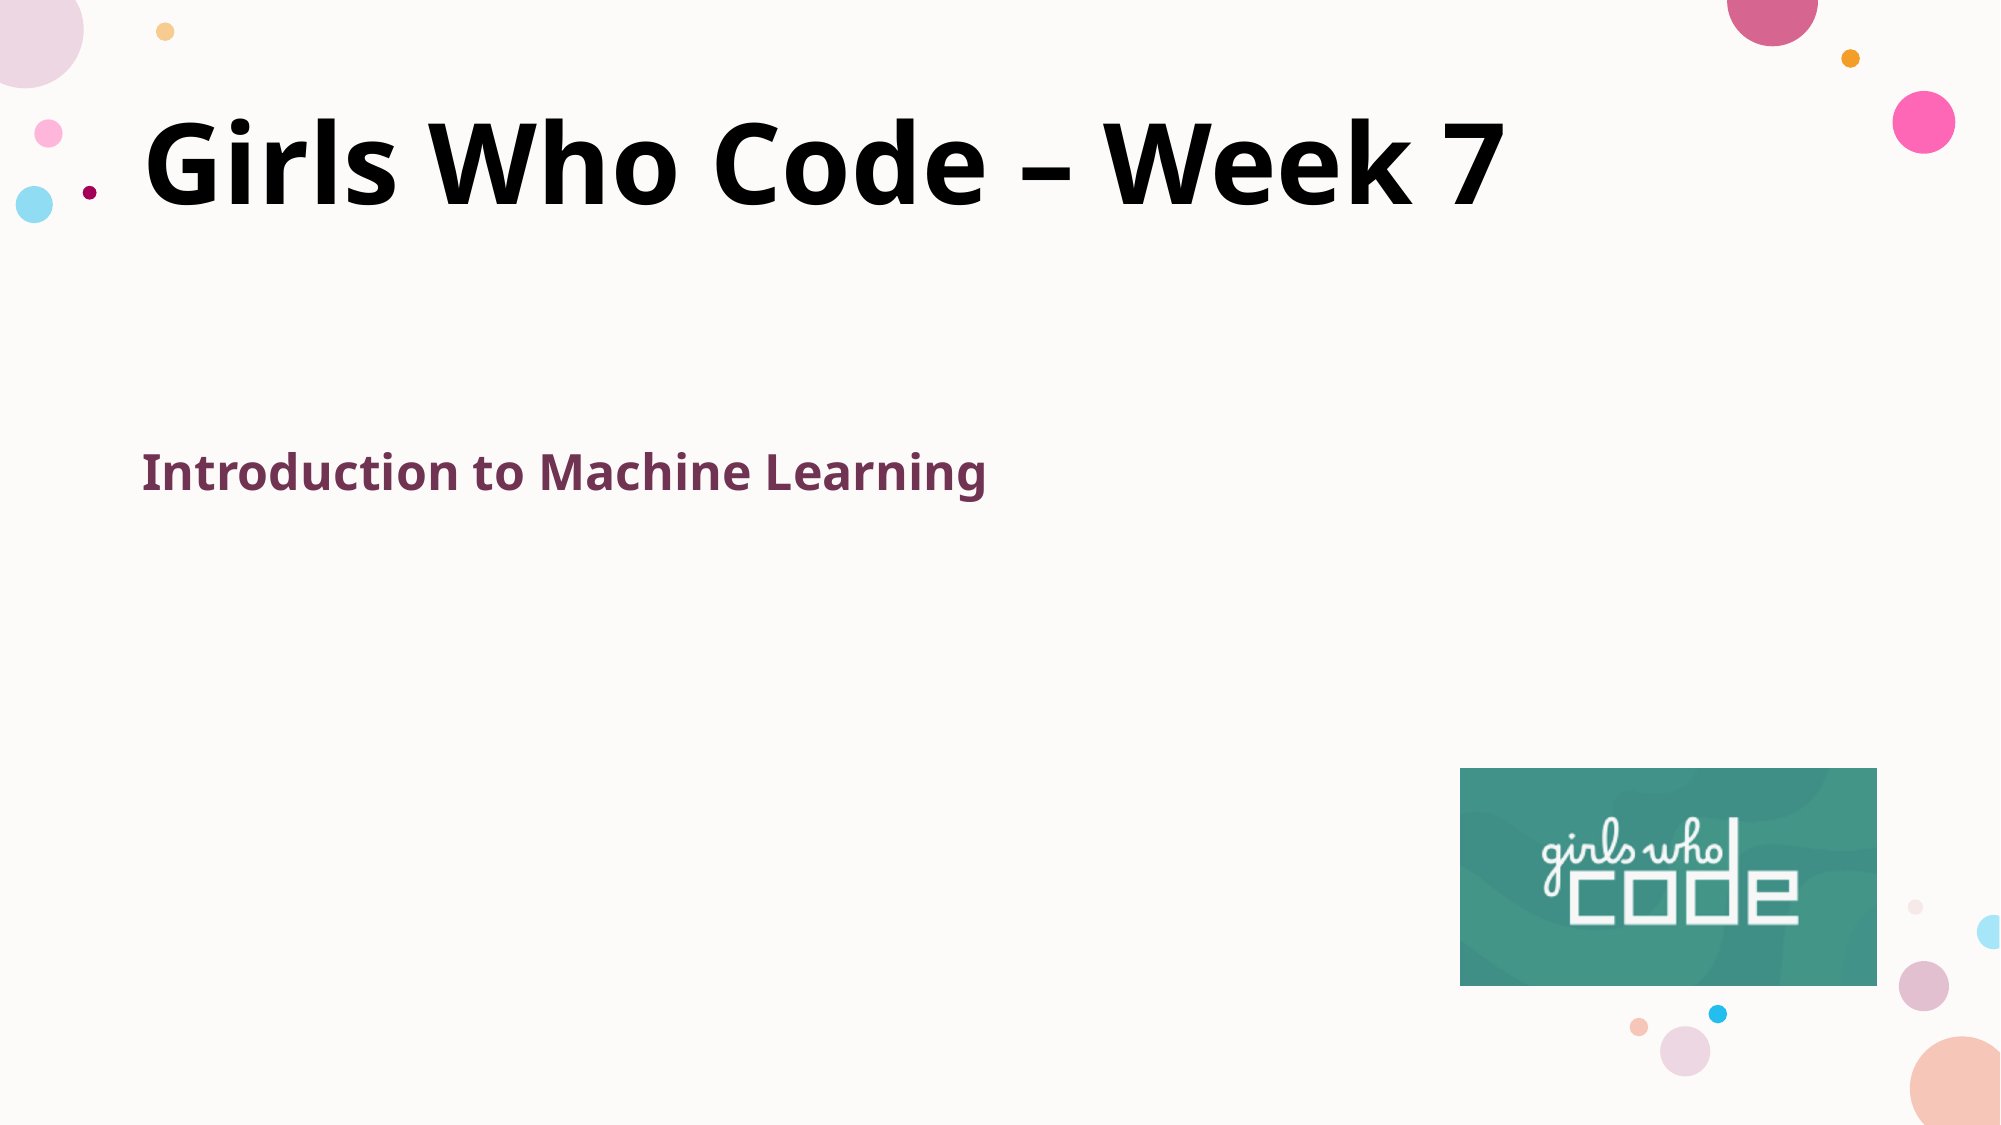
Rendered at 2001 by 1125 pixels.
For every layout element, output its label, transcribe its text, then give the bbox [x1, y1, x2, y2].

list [1460, 768, 1877, 986]
text_box Introduction to Machine Learning [127, 372, 1615, 628]
title Girls Who Code – Week 7 [127, 59, 1877, 278]
